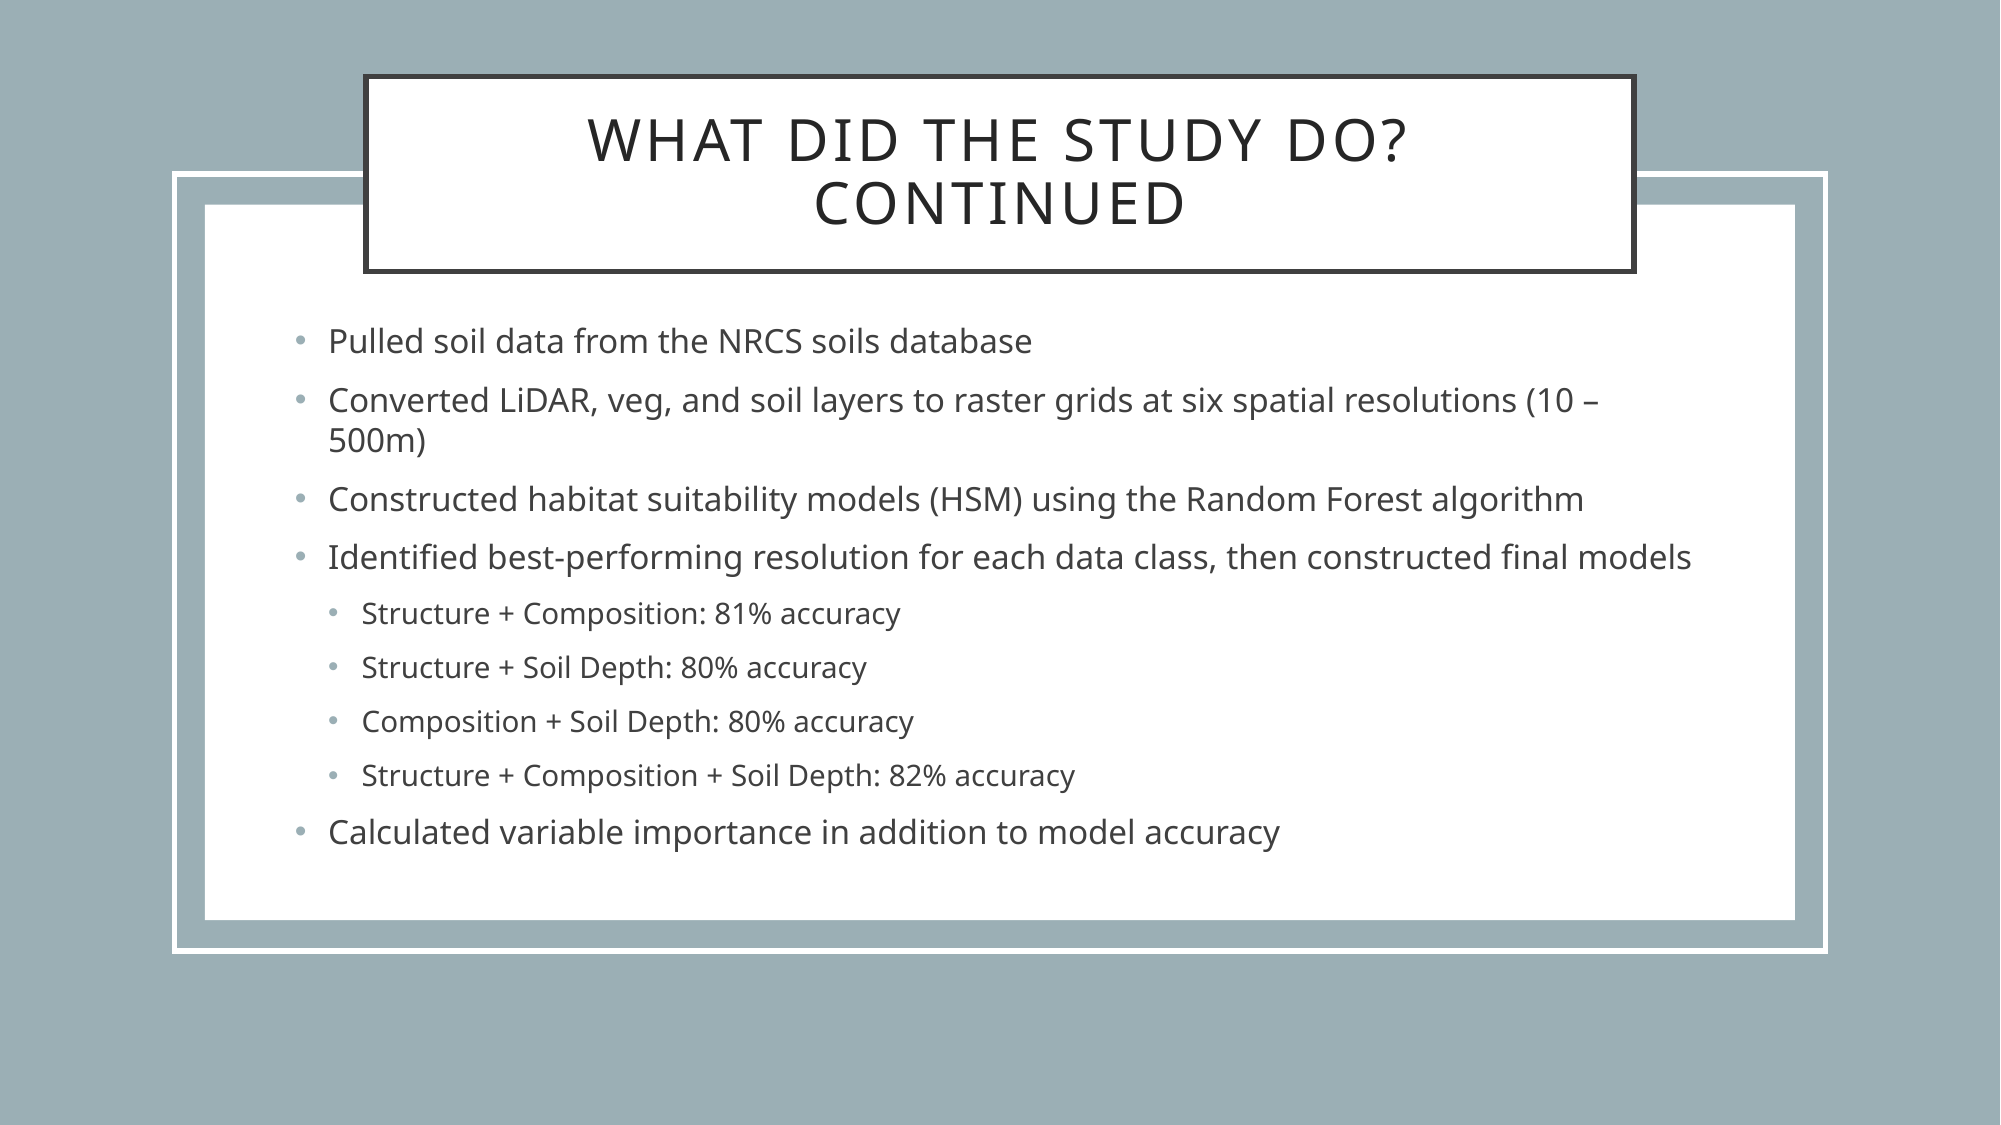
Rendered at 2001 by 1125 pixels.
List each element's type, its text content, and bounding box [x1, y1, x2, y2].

list Pulled soil data from the NRCS soils database Converted LiDAR, veg, and soil layers to raster grids at six spatial resolutions (10 – 500m) Constructed habitat suitability models (HSM) using the Random Forest algorithm Identified best-performing resolution for each data class, then constructed final models Structure + Composition: 81% accuracy Structure + Soil Depth: 80% accuracy Composition + Soil Depth: 80% accuracy Structure + Composition + Soil Depth: 82% accuracy Calculated variable importance in addition to model accuracy [279, 312, 1721, 882]
text_box [0, 0, 2000, 1125]
title What did the study do? Continued [363, 74, 1637, 274]
text_box [173, 173, 1827, 952]
